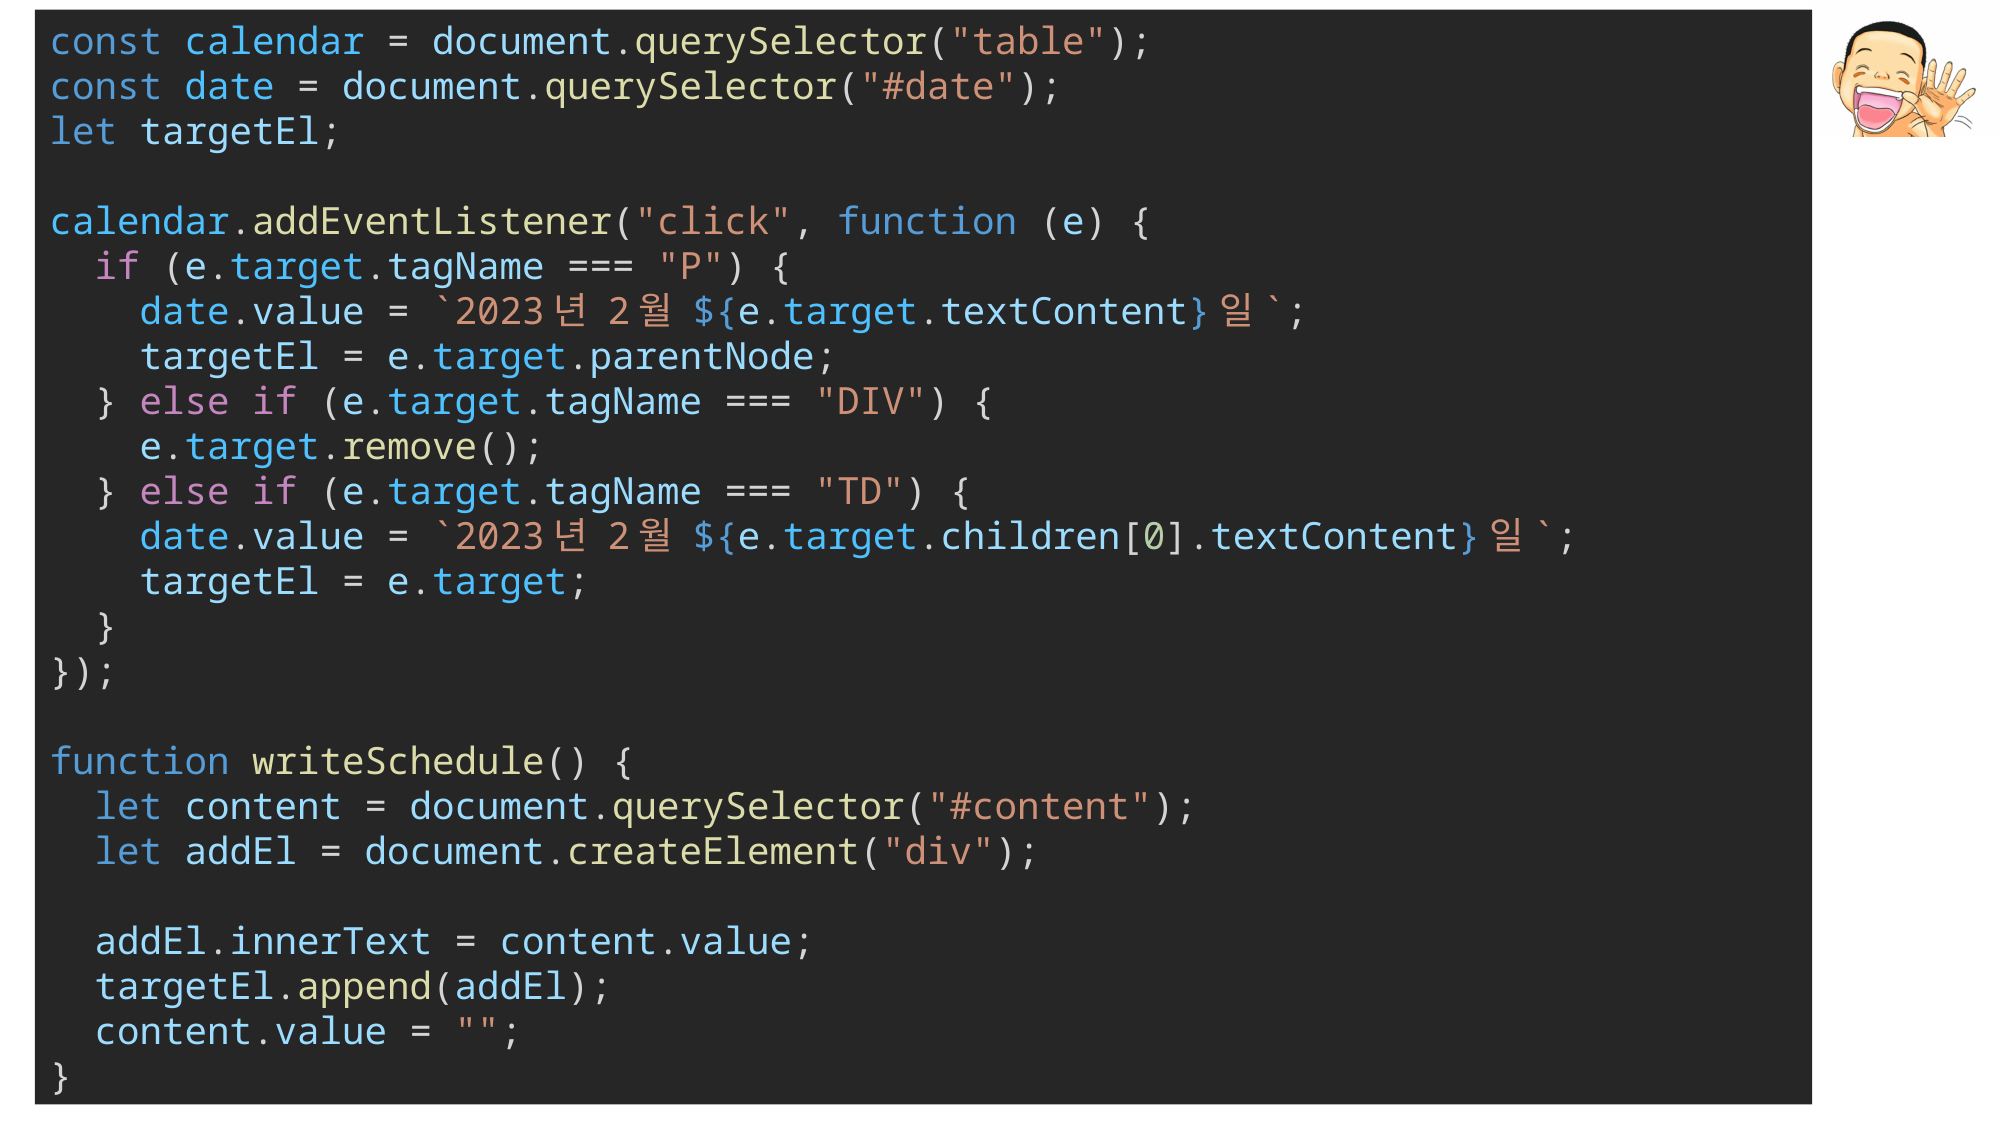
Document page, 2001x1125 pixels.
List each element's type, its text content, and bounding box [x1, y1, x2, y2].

text_box const calendar = document.querySelector("table"); const date = document.querySelector("#date"); let targetEl; calendar.addEventListener("click", function (e) { if (e.target.tagName === "P") { date.value = `2023년 2월 ${e.target.textContent}일`; targetEl = e.target.parentNode; } else if (e.target.tagName === "DIV") { e.target.remove(); } else if (e.target.tagName === "TD") { date.value = `2023년 2월 ${e.target.children[0].textContent}일`; targetEl = e.target; } }); function writeSchedule() { let content = document.querySelector("#content"); let addEl = document.createElement("div"); addEl.innerText = content.value; targetEl.append(addEl); content.value = ""; } [34, 9, 1813, 1105]
picture [1808, 0, 2000, 137]
